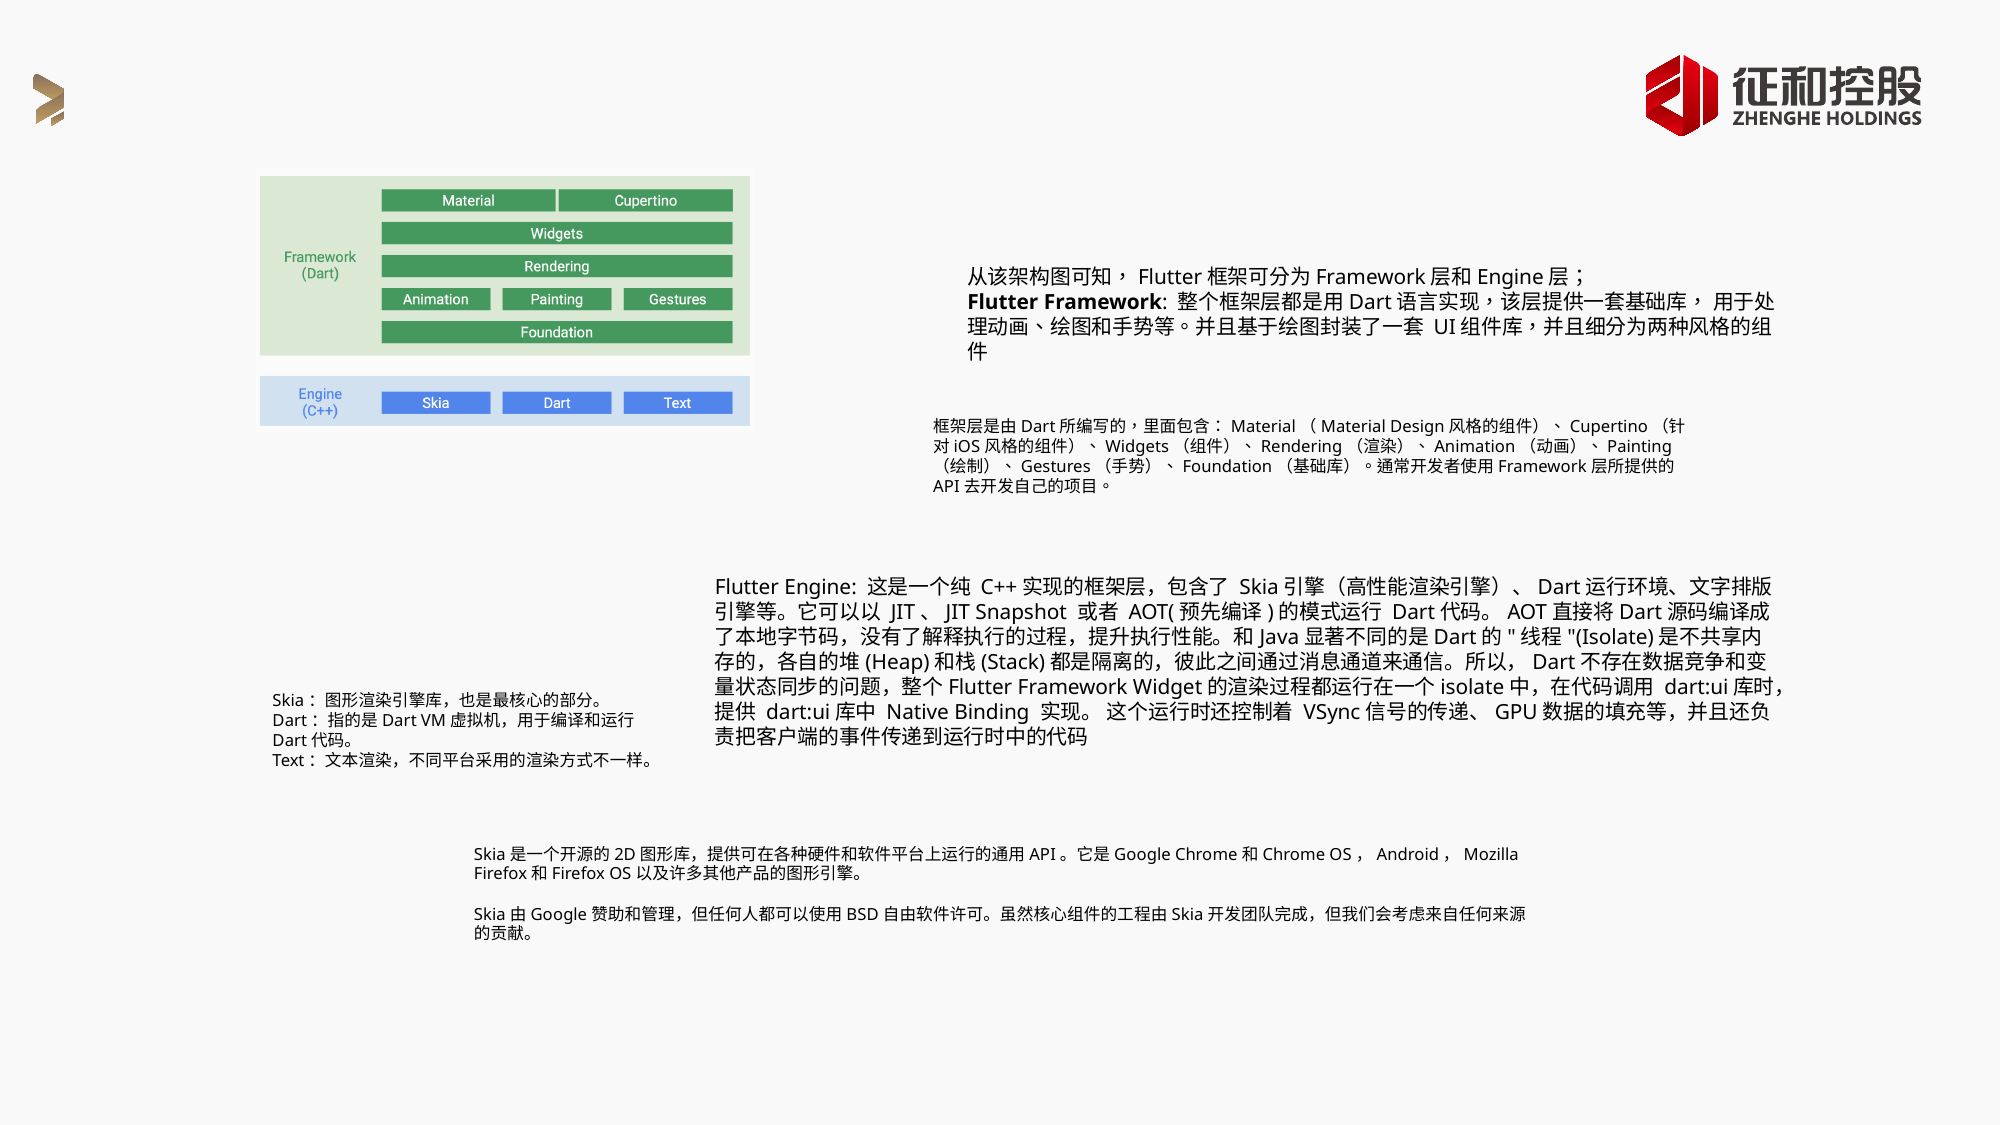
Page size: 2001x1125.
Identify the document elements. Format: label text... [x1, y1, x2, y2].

text_box Skia：图形渲染引擎库，也是最核心的部分。 Dart：指的是Dart VM虚拟机，用于编译和运行Dart代码。 Text：文本渲染，不同平台采用的渲染方式不一样。 [257, 682, 661, 778]
text_box Skia是一个开源的2D图形库，提供可在各种硬件和软件平台上运行的通用API。它是Google Chrome和Chrome OS，Android，Mozilla Firefox和Firefox OS以及许多其他产品的图形引擎。 Skia由Google赞助和管理，但任何人都可以使用BSD自由软件许可。虽然核心组件的工程由Skia开发团队完成，但我们会考虑来自任何来源的贡献。 [459, 836, 1548, 951]
picture [256, 168, 754, 432]
text_box Flutter Engine: 这是一个纯 C++实现的框架层，包含了 Skia引擎（高性能渲染引擎）、Dart运行环境、文字排版引擎等。它可以以 JIT、JIT Snapshot 或者 AOT(预先编译)的模式运行 Dart代码。AOT直接将Dart源码编译成了本地字节码，没有了解释执行的过程，提升执行性能。和Java显著不同的是Dart的"线程"(Isolate)是不共享内存的，各自的堆(Heap)和栈(Stack)都是隔离的，彼此之间通过消息通道来通信。所以，Dart不存在数据竞争和变量状态同步的问题，整个Flutter Framework Widget的渲染过程都运行在一个isolate中，在代码调用 dart:ui库时，提供 dart:ui库中 Native Binding 实现。 这个运行时还控制着 VSync信号的传递、GPU数据的填充等，并且还负责把客户端的事件传递到运行时中的代码 [700, 566, 1792, 756]
text_box 框架层是由Dart所编写的，里面包含：Material（Material Design风格的组件）、Cupertino（针对iOS风格的组件）、Widgets（组件）、Rendering（渲染）、Animation（动画）、Painting（绘制）、Gestures（手势）、Foundation（基础库）。通常开发者使用Framework层所提供的API去开发自己的项目。 [918, 408, 1716, 503]
text_box 从该架构图可知，Flutter框架可分为Framework层和Engine层； Flutter Framework: 整个框架层都是用Dart语言实现，该层提供一套基础库， 用于处理动画、绘图和手势等。并且基于绘图封装了一套 UI组件库，并且细分为两种风格的组件 [952, 256, 1797, 371]
